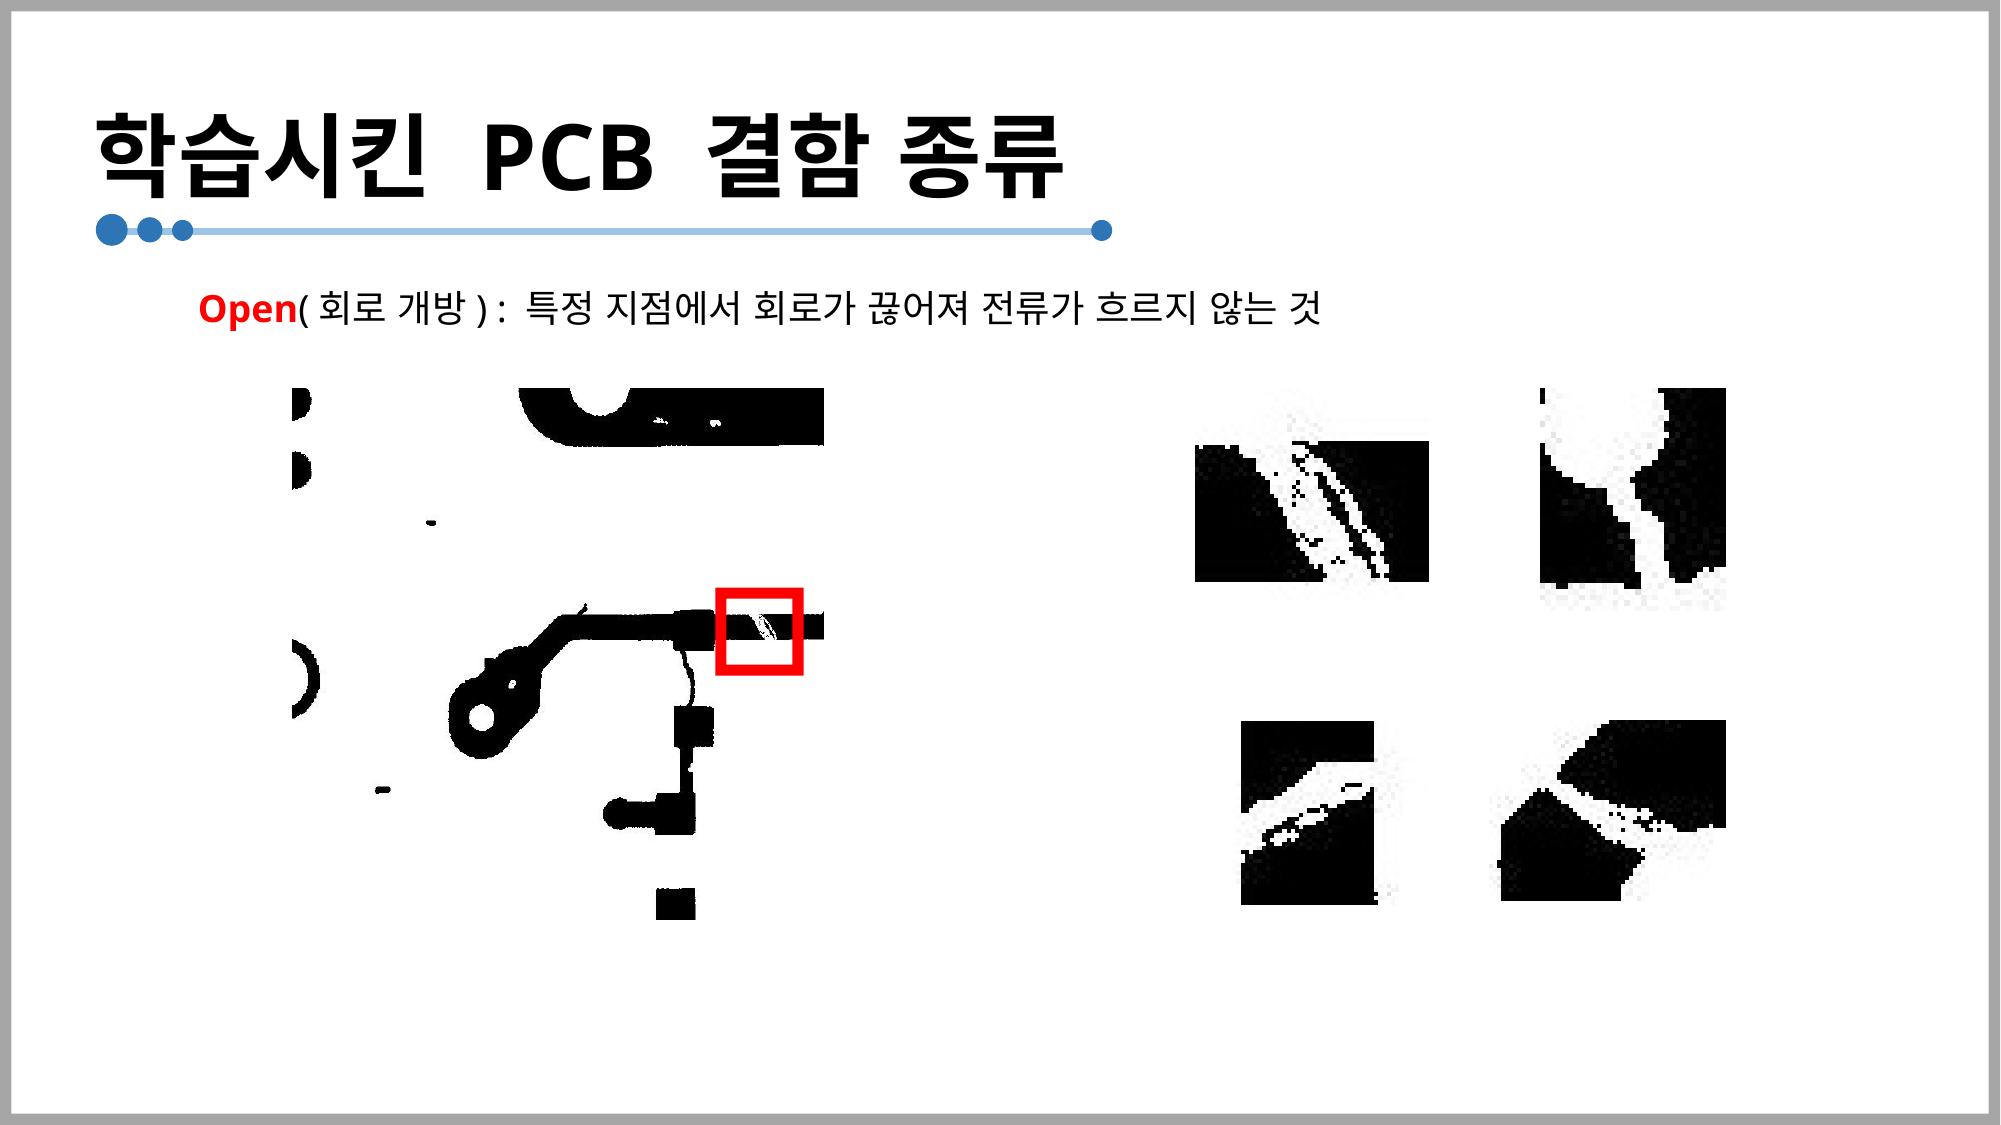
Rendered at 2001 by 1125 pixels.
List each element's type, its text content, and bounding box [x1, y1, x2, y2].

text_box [1166, 388, 1726, 905]
title 학습시킨 PCB 결함 종류 [79, 52, 1804, 270]
picture [292, 388, 824, 920]
text_box Open(회로 개방) : 특정 지점에서 회로가 끊어져 전류가 흐르지 않는 것 [183, 277, 1551, 337]
